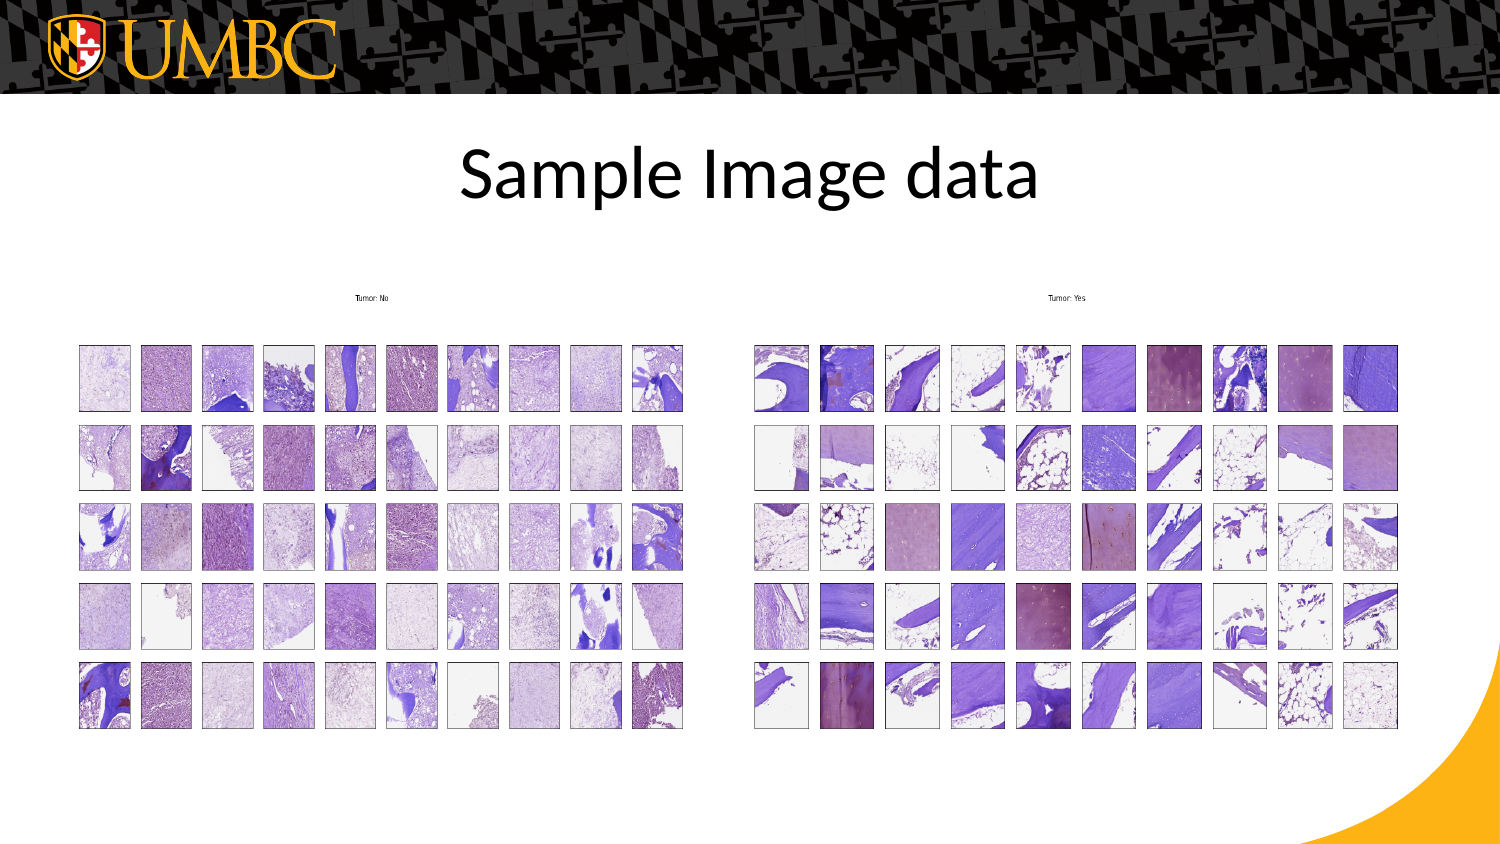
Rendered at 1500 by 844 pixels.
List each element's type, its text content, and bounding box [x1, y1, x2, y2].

title Sample Image data [75, 115, 1425, 221]
picture [0, 0, 1500, 94]
picture [749, 289, 1500, 844]
picture [74, 289, 686, 734]
